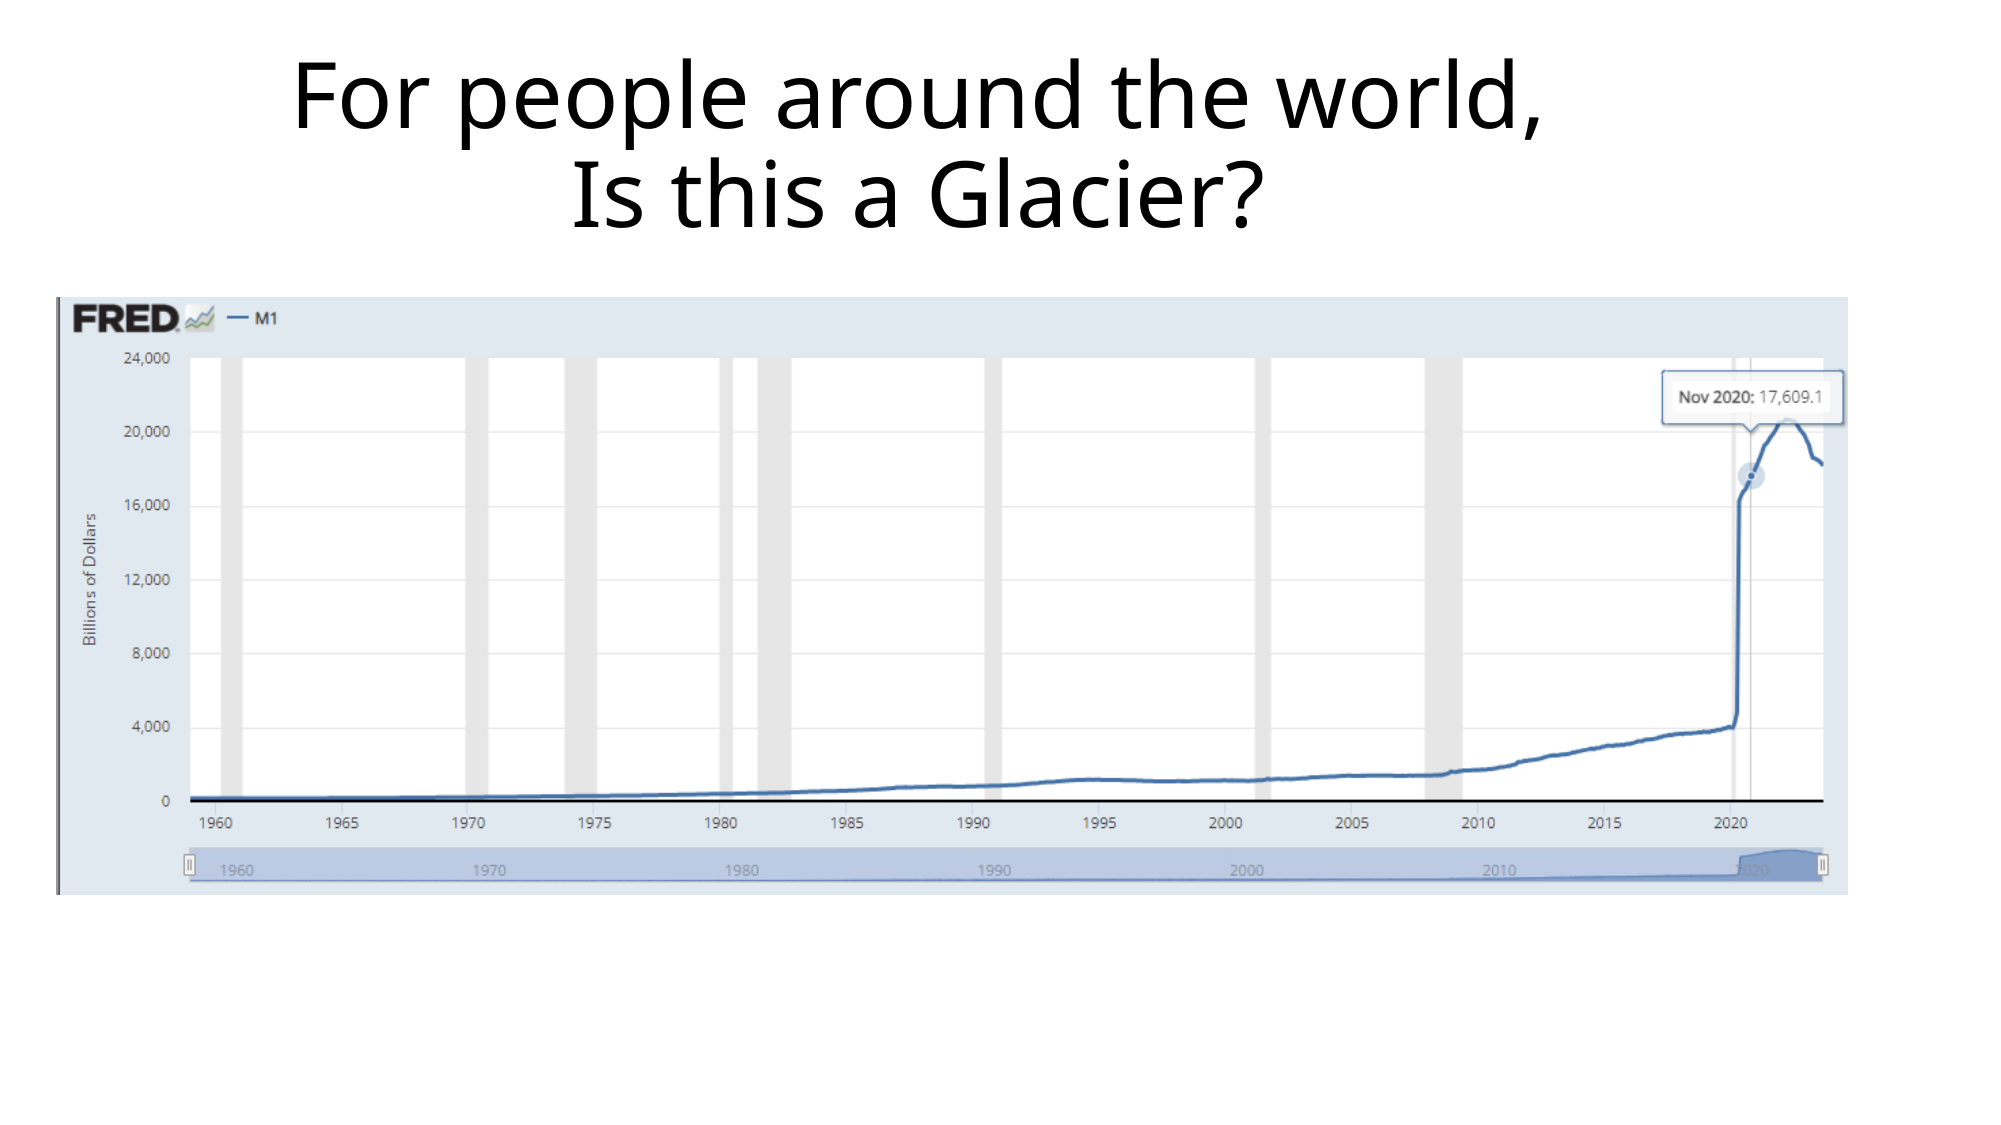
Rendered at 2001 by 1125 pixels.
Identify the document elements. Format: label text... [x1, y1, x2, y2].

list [56, 297, 1847, 895]
text_box For people around the world, Is this a Glacier? [56, 39, 1782, 257]
